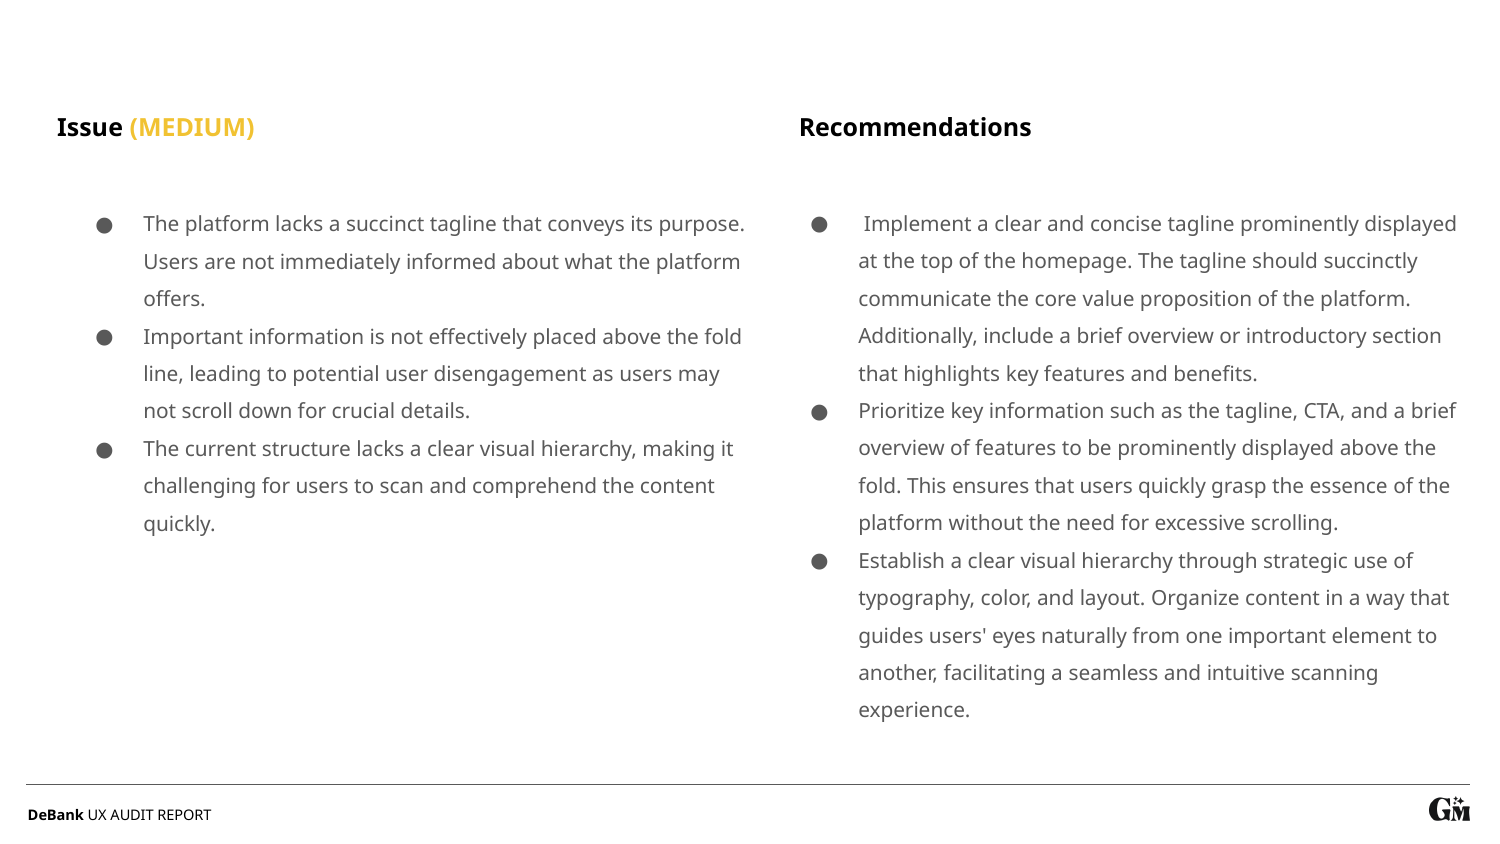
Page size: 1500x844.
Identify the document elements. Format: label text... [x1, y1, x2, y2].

text_box The platform lacks a succinct tagline that conveys its purpose. Users are not immediately informed about what the platform offers. Important information is not effectively placed above the fold line, leading to potential user disengagement as users may not scroll down for crucial details. The current structure lacks a clear visual hierarchy, making it challenging for users to scan and comprehend the content quickly. [53, 183, 768, 626]
picture [1429, 796, 1470, 821]
text_box Implement a clear and concise tagline prominently displayed at the top of the homepage. The tagline should succinctly communicate the core value proposition of the platform. Additionally, include a brief overview or introductory section that highlights key features and benefits. Prioritize key information such as the tagline, CTA, and a brief overview of features to be prominently displayed above the fold. This ensures that users quickly grasp the essence of the platform without the need for excessive scrolling. Establish a clear visual hierarchy through strategic use of typography, color, and layout. Organize content in a way that guides users' eyes naturally from one important element to another, facilitating a seamless and intuitive scanning experience. [768, 182, 1484, 738]
text_box Issue (MEDIUM) [41, 96, 535, 157]
text_box Recommendations [783, 96, 1320, 156]
